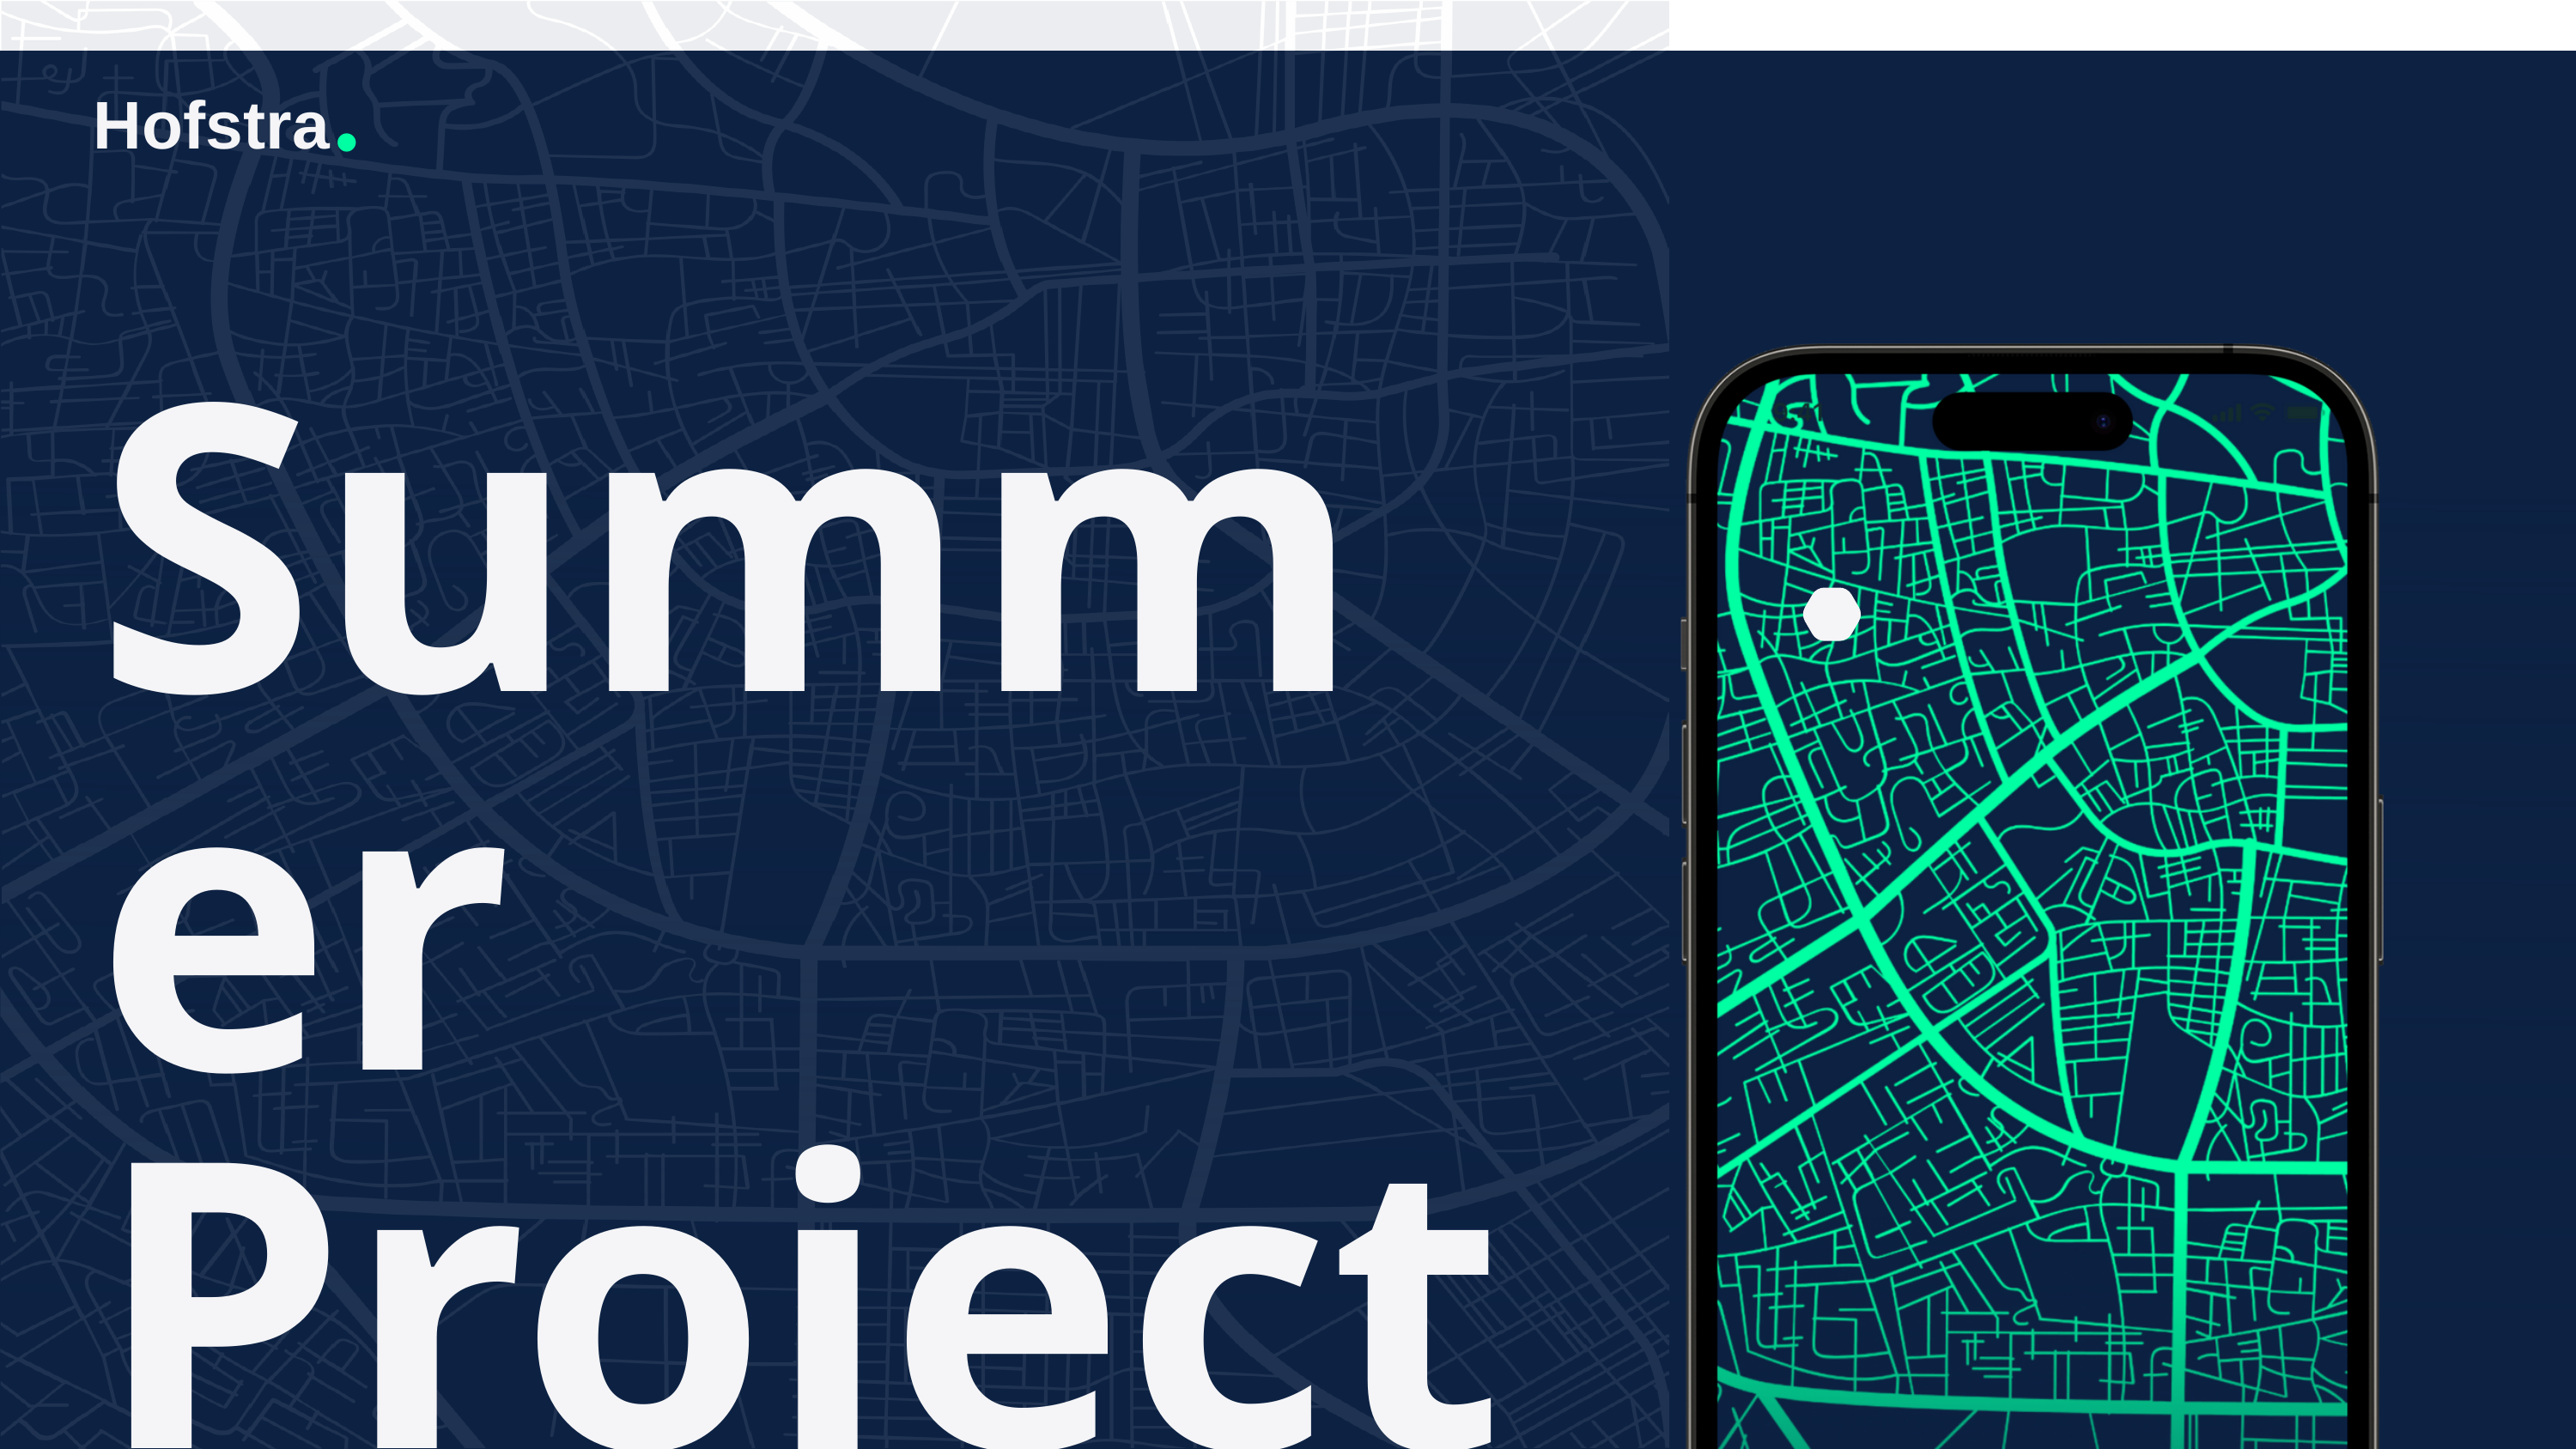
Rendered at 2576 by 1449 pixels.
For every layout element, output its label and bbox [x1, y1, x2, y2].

text_box [1801, 583, 1862, 641]
text_box [93, 65, 343, 179]
picture [0, 51, 2576, 1449]
text_box [0, 0, 1669, 49]
